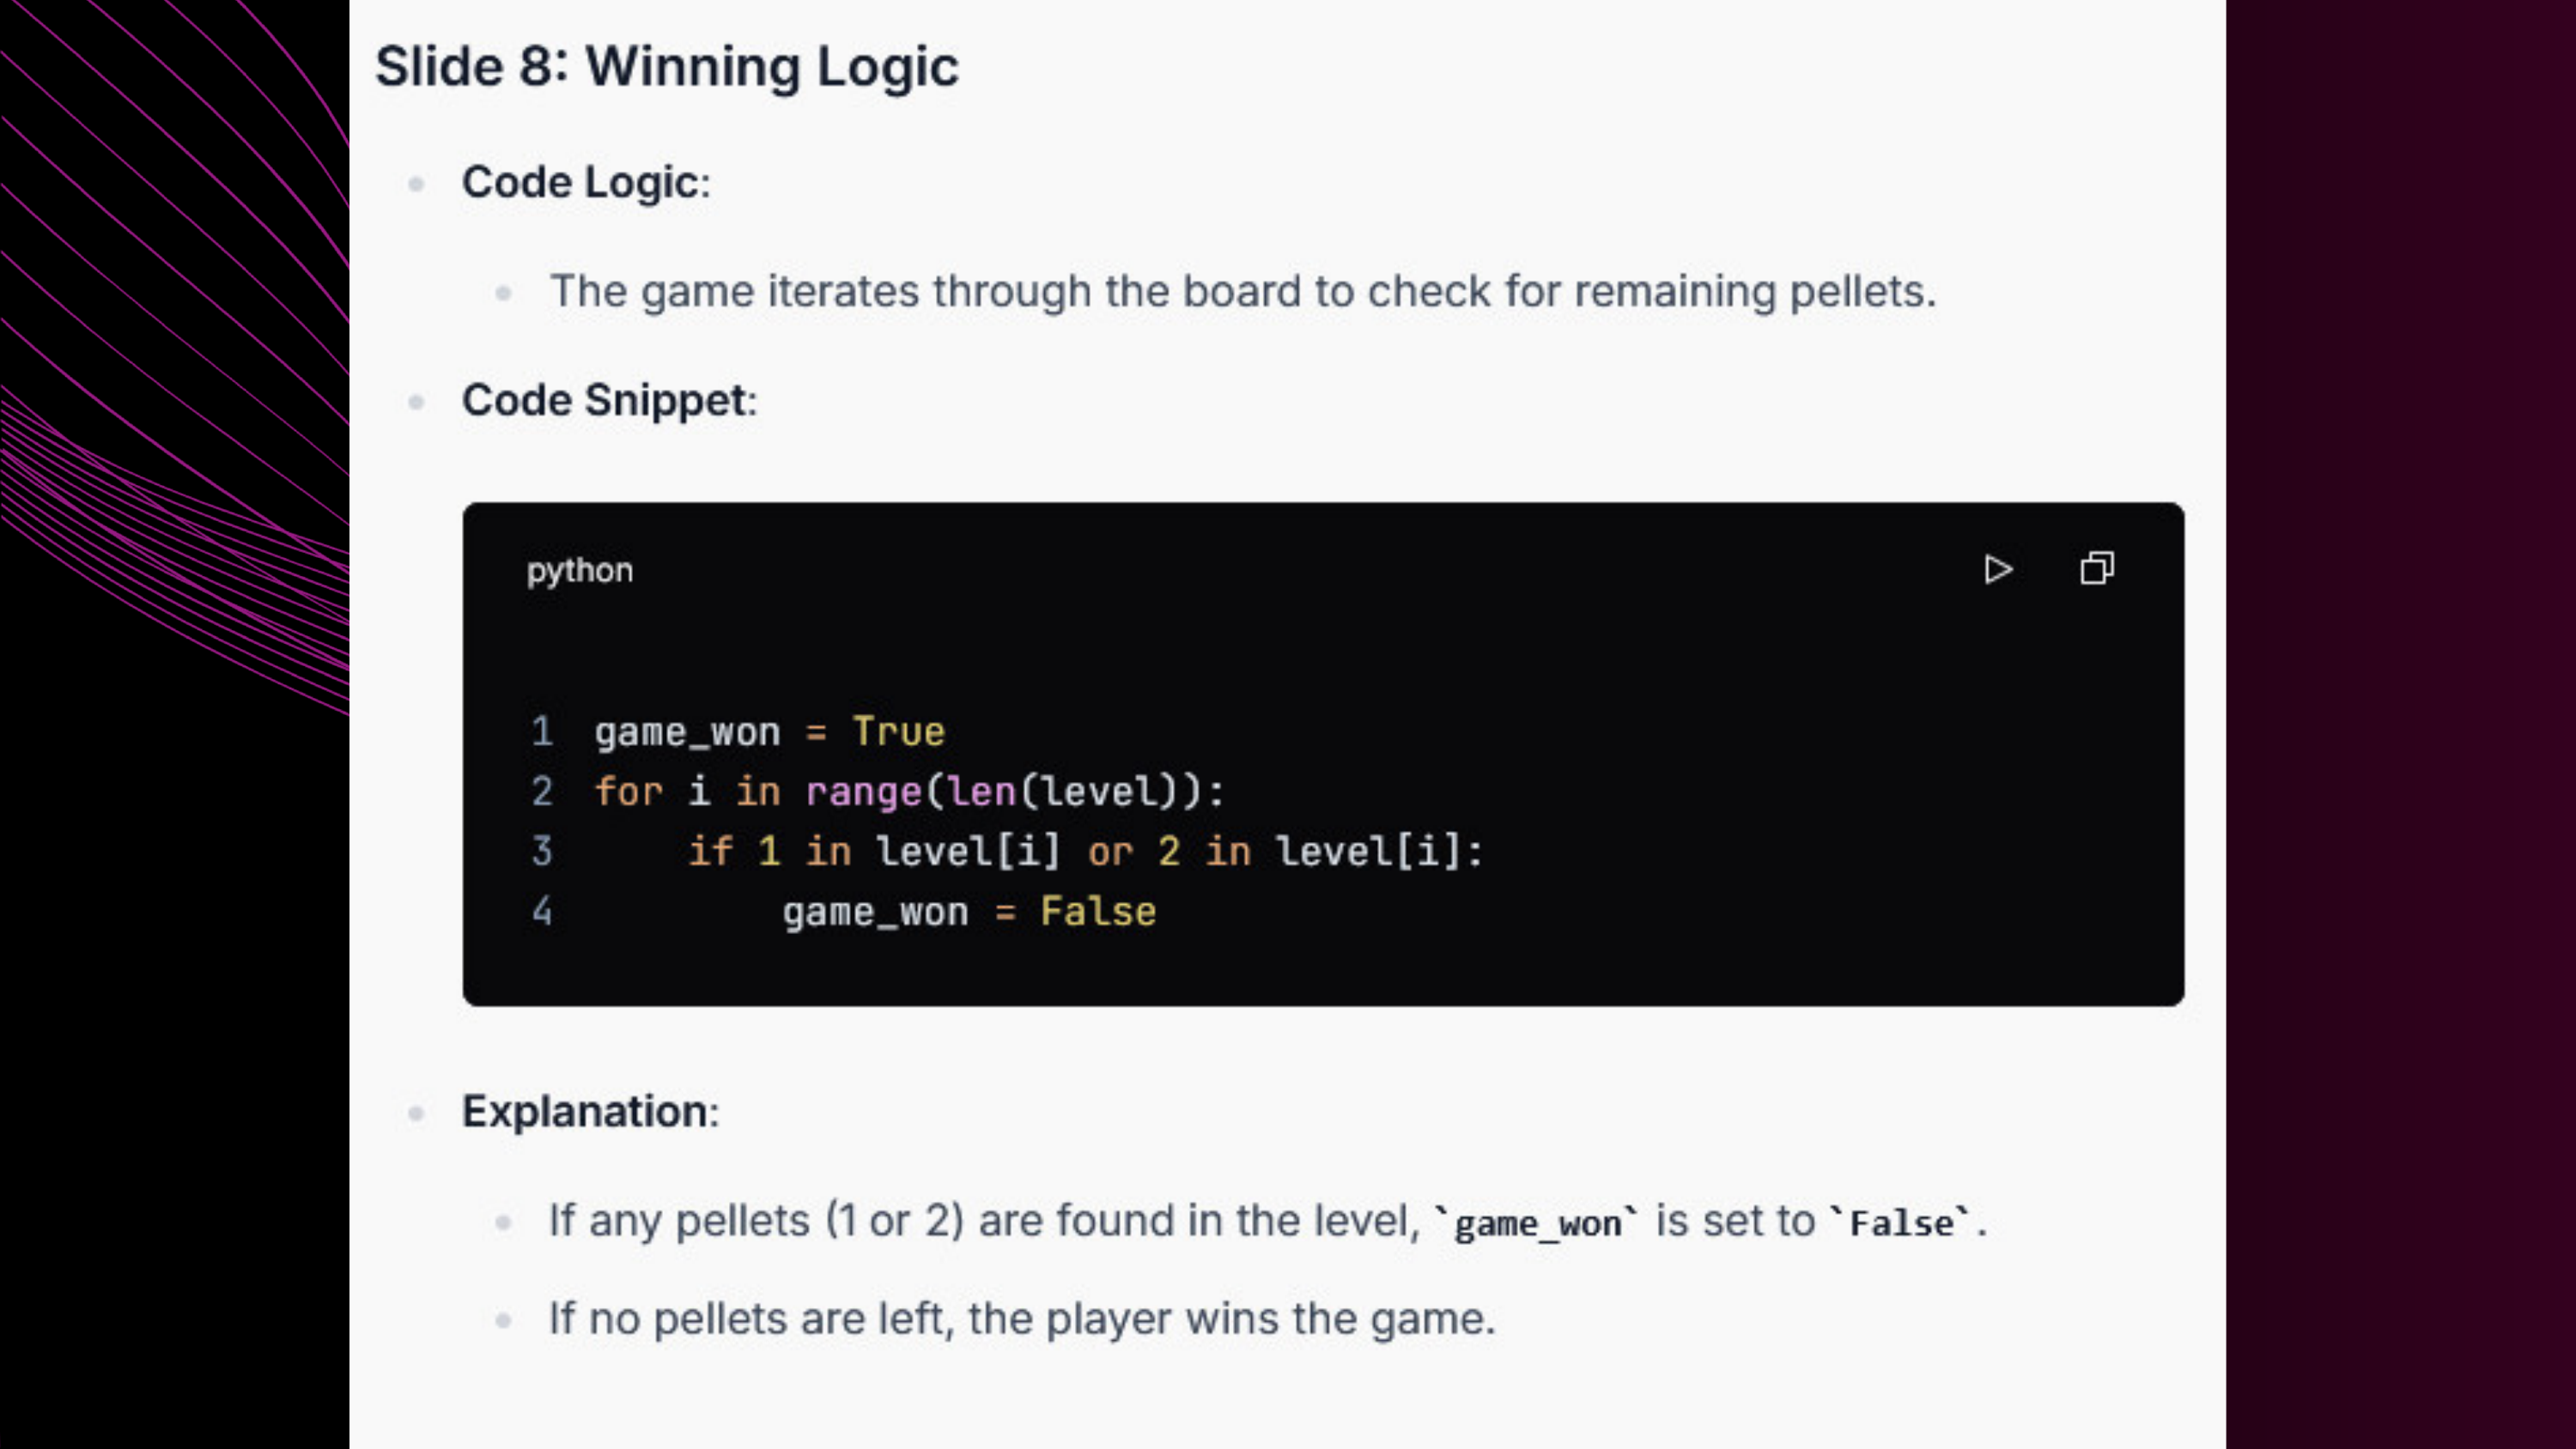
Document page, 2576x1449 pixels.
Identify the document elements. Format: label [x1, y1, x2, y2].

text_box [0, 0, 349, 1449]
text_box [349, 0, 2227, 1449]
